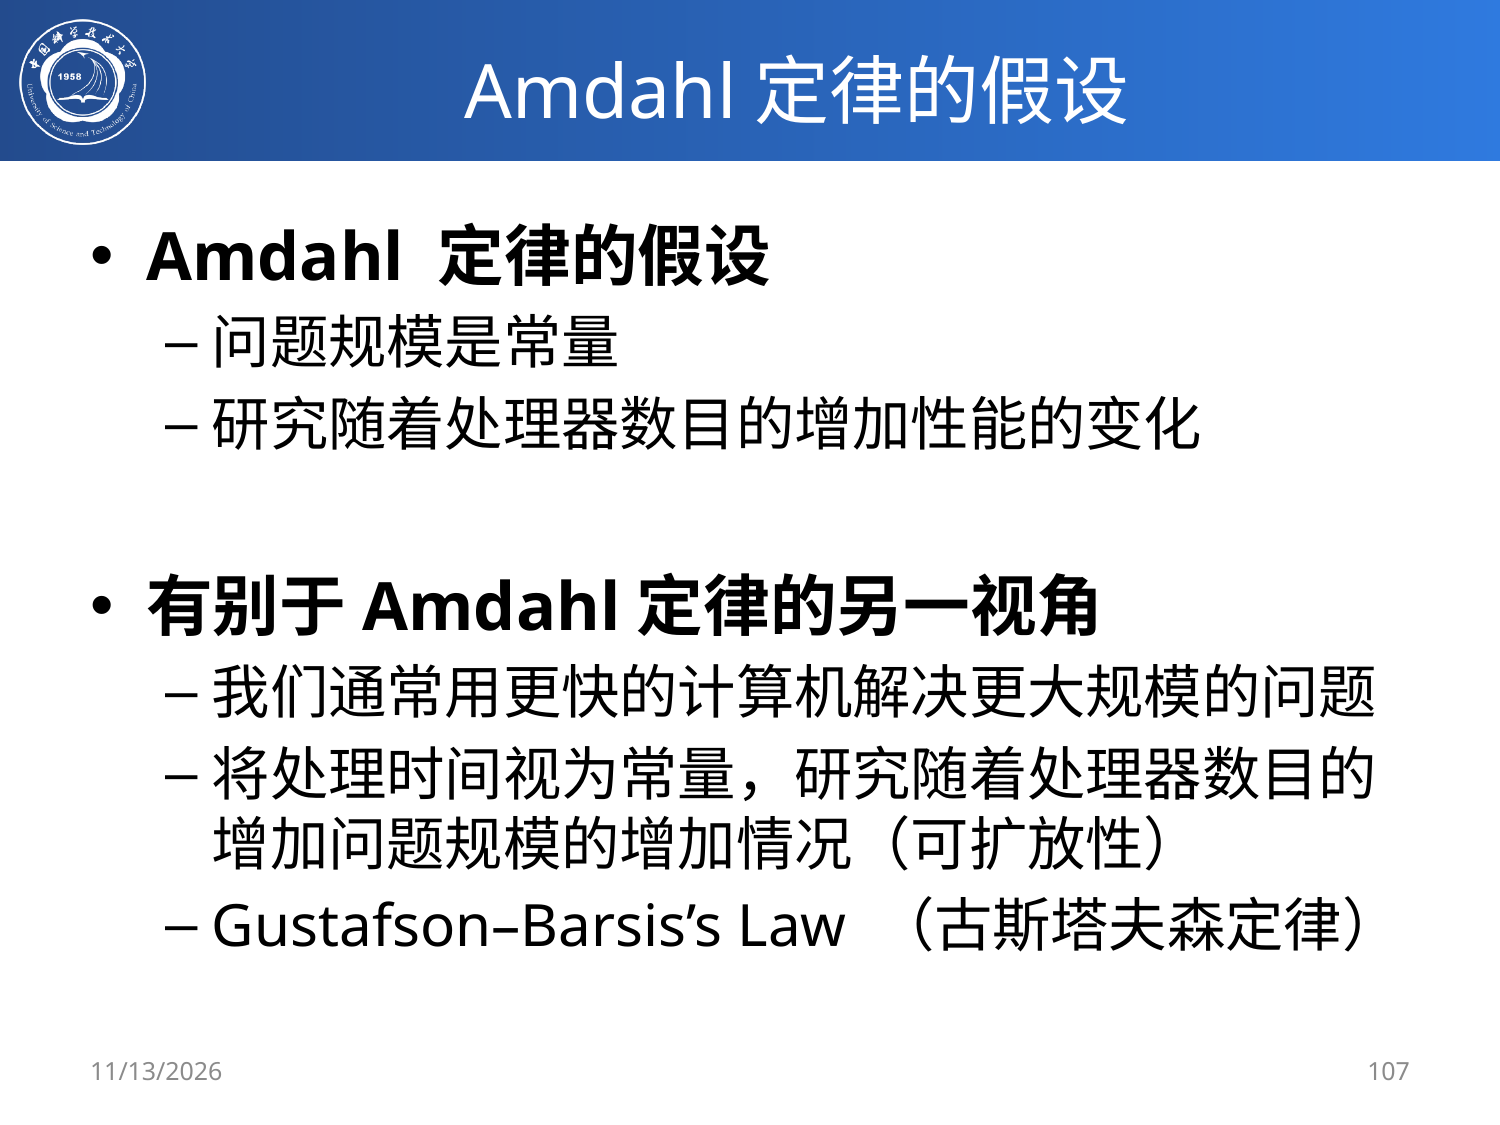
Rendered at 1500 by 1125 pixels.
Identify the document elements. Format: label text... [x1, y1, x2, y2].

title Amdahl定律的假设 [169, 24, 1425, 153]
picture [19, 19, 146, 145]
list Amdahl 定律的假设 问题规模是常量 研究随着处理器数目的增加性能的变化 有别于Amdahl定律的另一视角 我们通常用更快的计算机解决更大规模的问题 将处理时间视为常量，研究随着处理器数目的增加问题规模的增加情况（可扩放性） Gustafson–Barsis’s Law （古斯塔夫森定律） [75, 206, 1425, 1036]
slide_number 107 [1074, 1042, 1425, 1103]
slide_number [75, 1042, 425, 1103]
